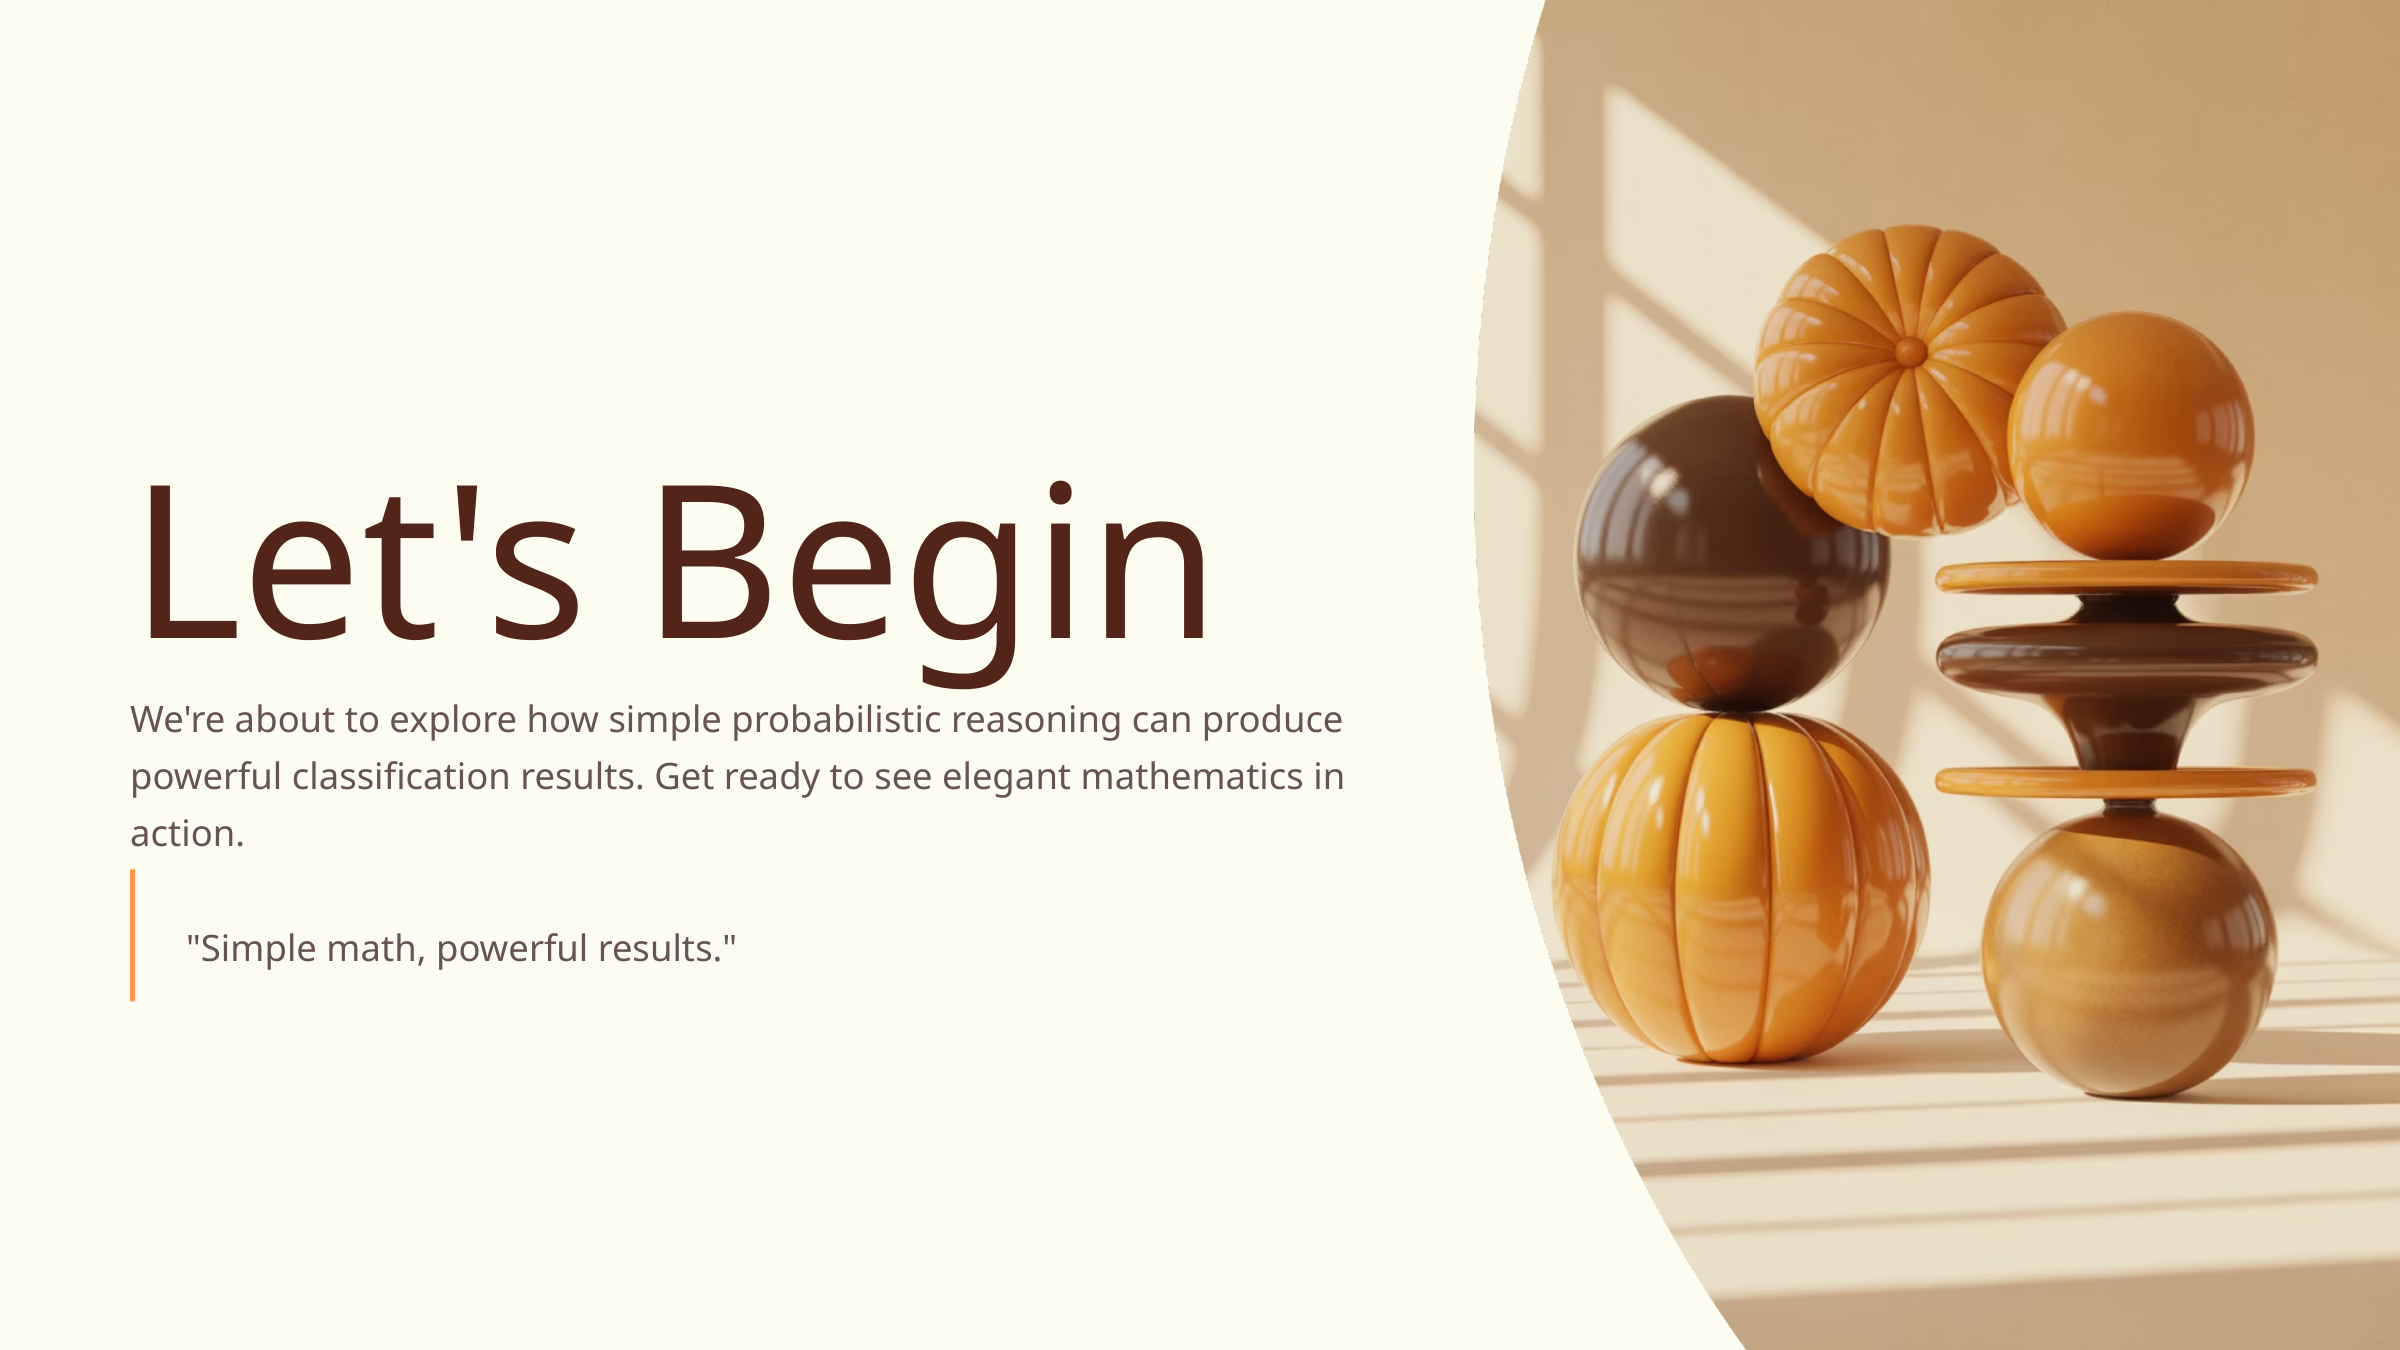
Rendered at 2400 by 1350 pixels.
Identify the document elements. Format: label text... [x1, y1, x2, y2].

text_box We're about to explore how simple probabilistic reasoning can produce powerful classification results. Get ready to see elegant mathematics in action. [130, 682, 1370, 828]
picture [1454, 0, 2400, 1350]
text_box [130, 869, 136, 1002]
text_box "Simple math, powerful results." [186, 911, 1370, 960]
text_box Let's Begin [130, 348, 1370, 627]
